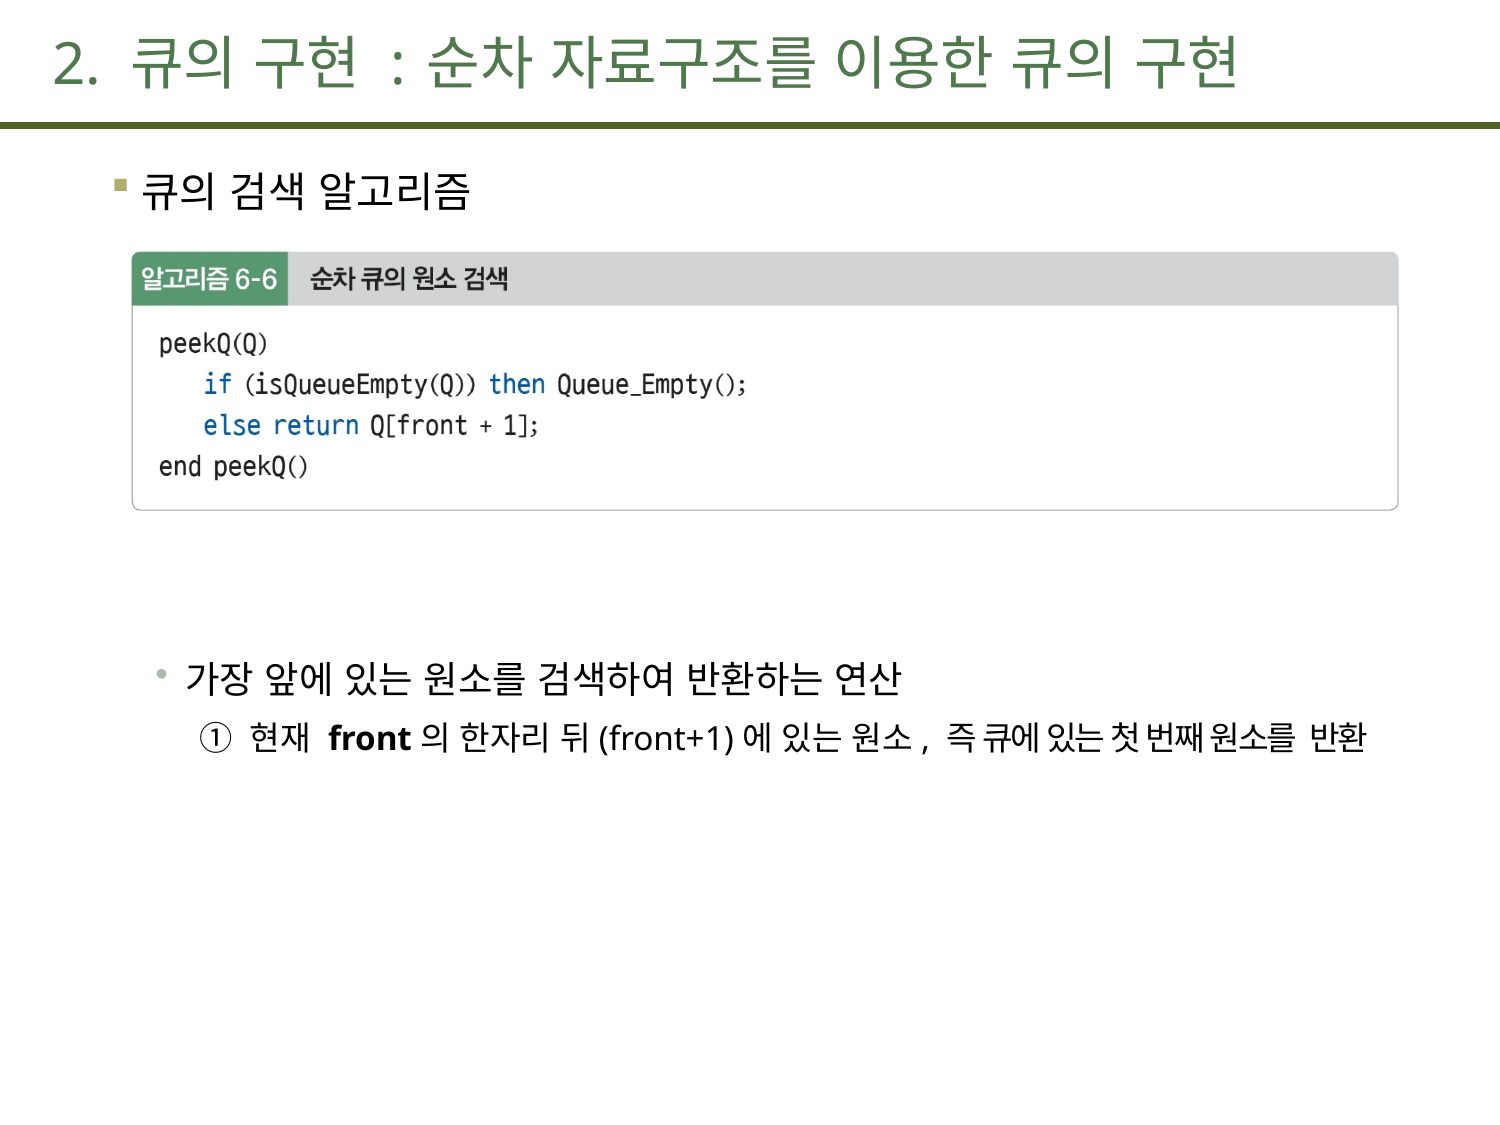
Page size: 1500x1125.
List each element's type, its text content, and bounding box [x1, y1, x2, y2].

picture [125, 245, 1404, 517]
title 2. 큐의 구현 : 순차 자료구조를 이용한 큐의 구현 [37, 13, 1353, 109]
list 큐의 검색 알고리즘 가장 앞에 있는 원소를 검색하여 반환하는 연산 ① 현재 front의 한자리 뒤(front+1)에 있는 원소, 즉 큐에 있는 첫 번째 원소를 반환 [37, 152, 1463, 1091]
